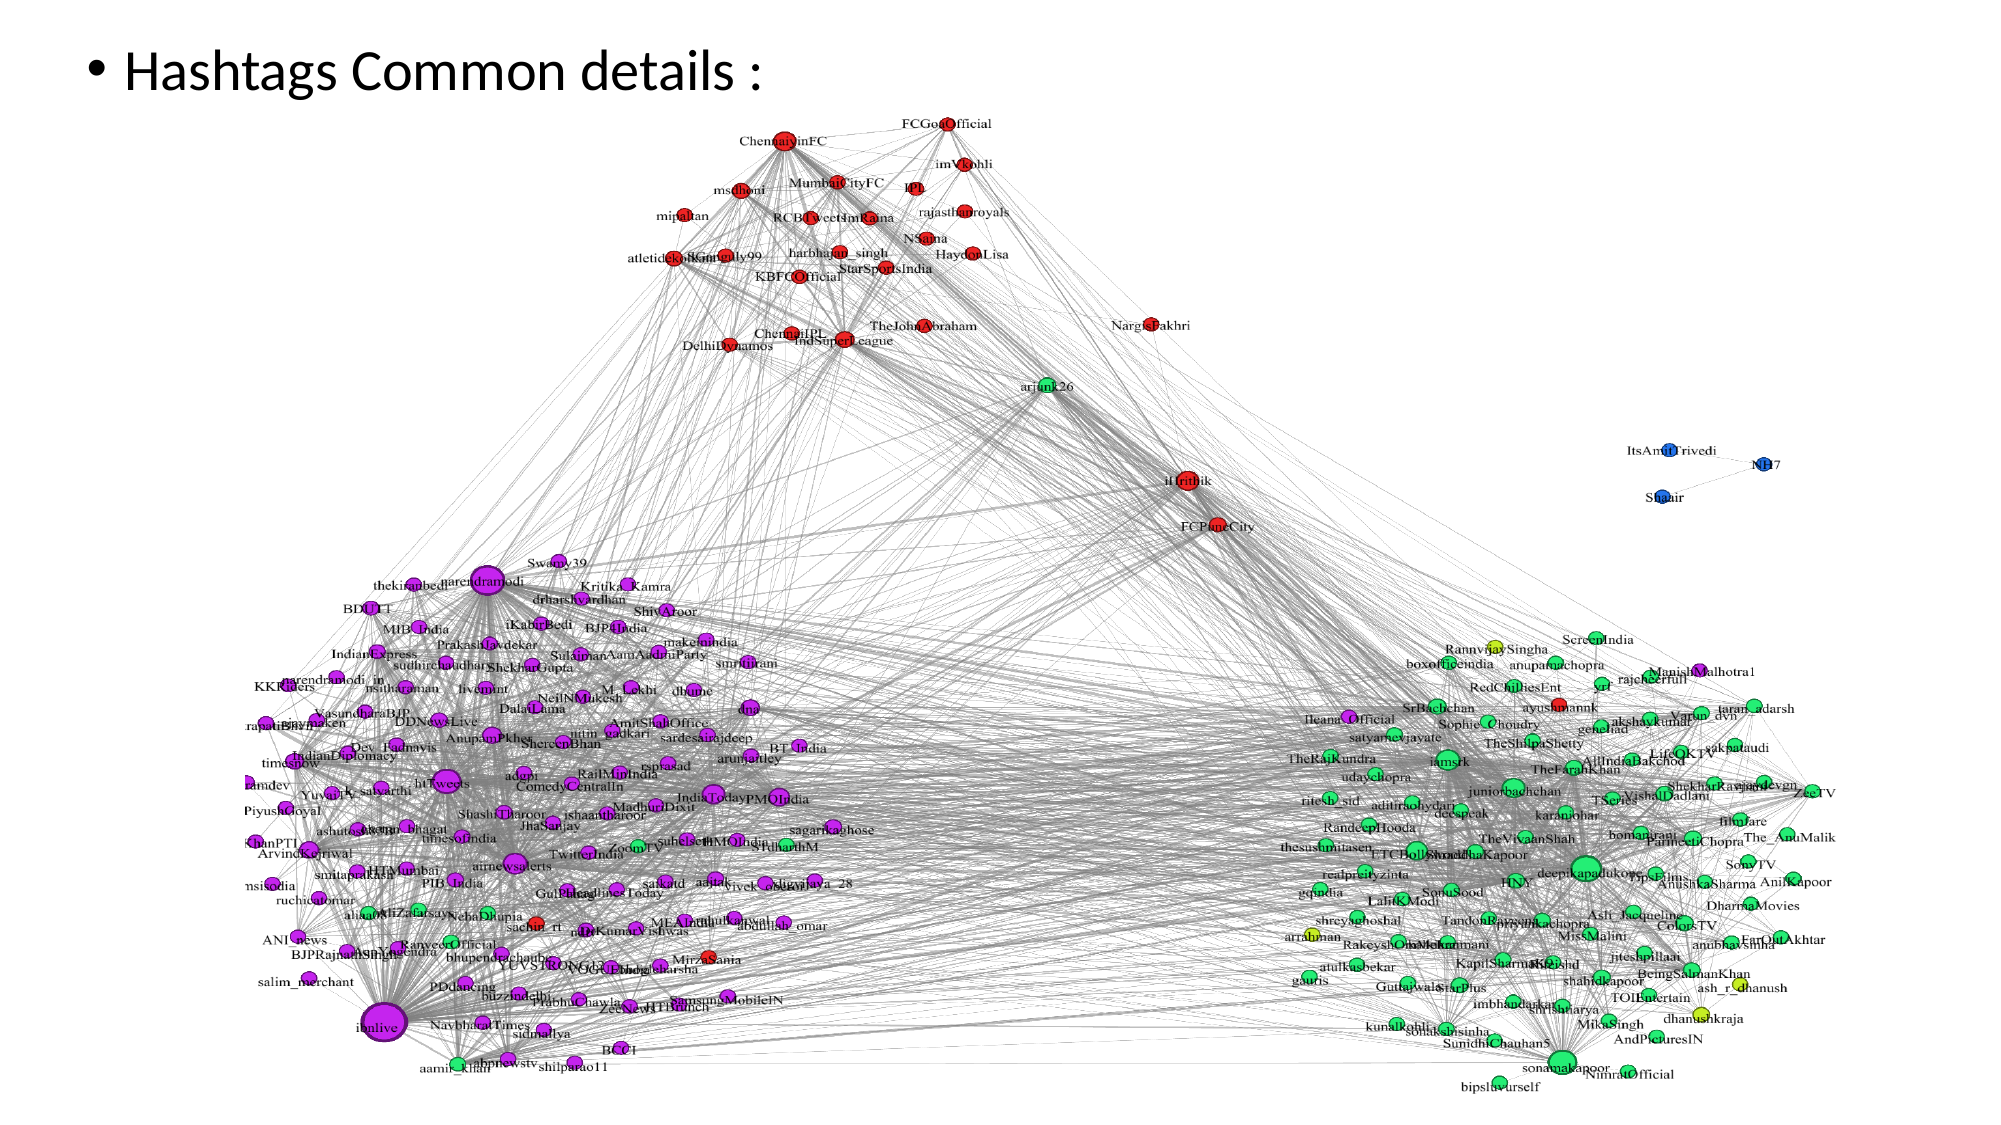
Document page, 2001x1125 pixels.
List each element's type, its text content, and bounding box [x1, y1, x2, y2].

picture [245, 103, 1845, 1104]
list Hashtags Common details : [71, 32, 1863, 1014]
